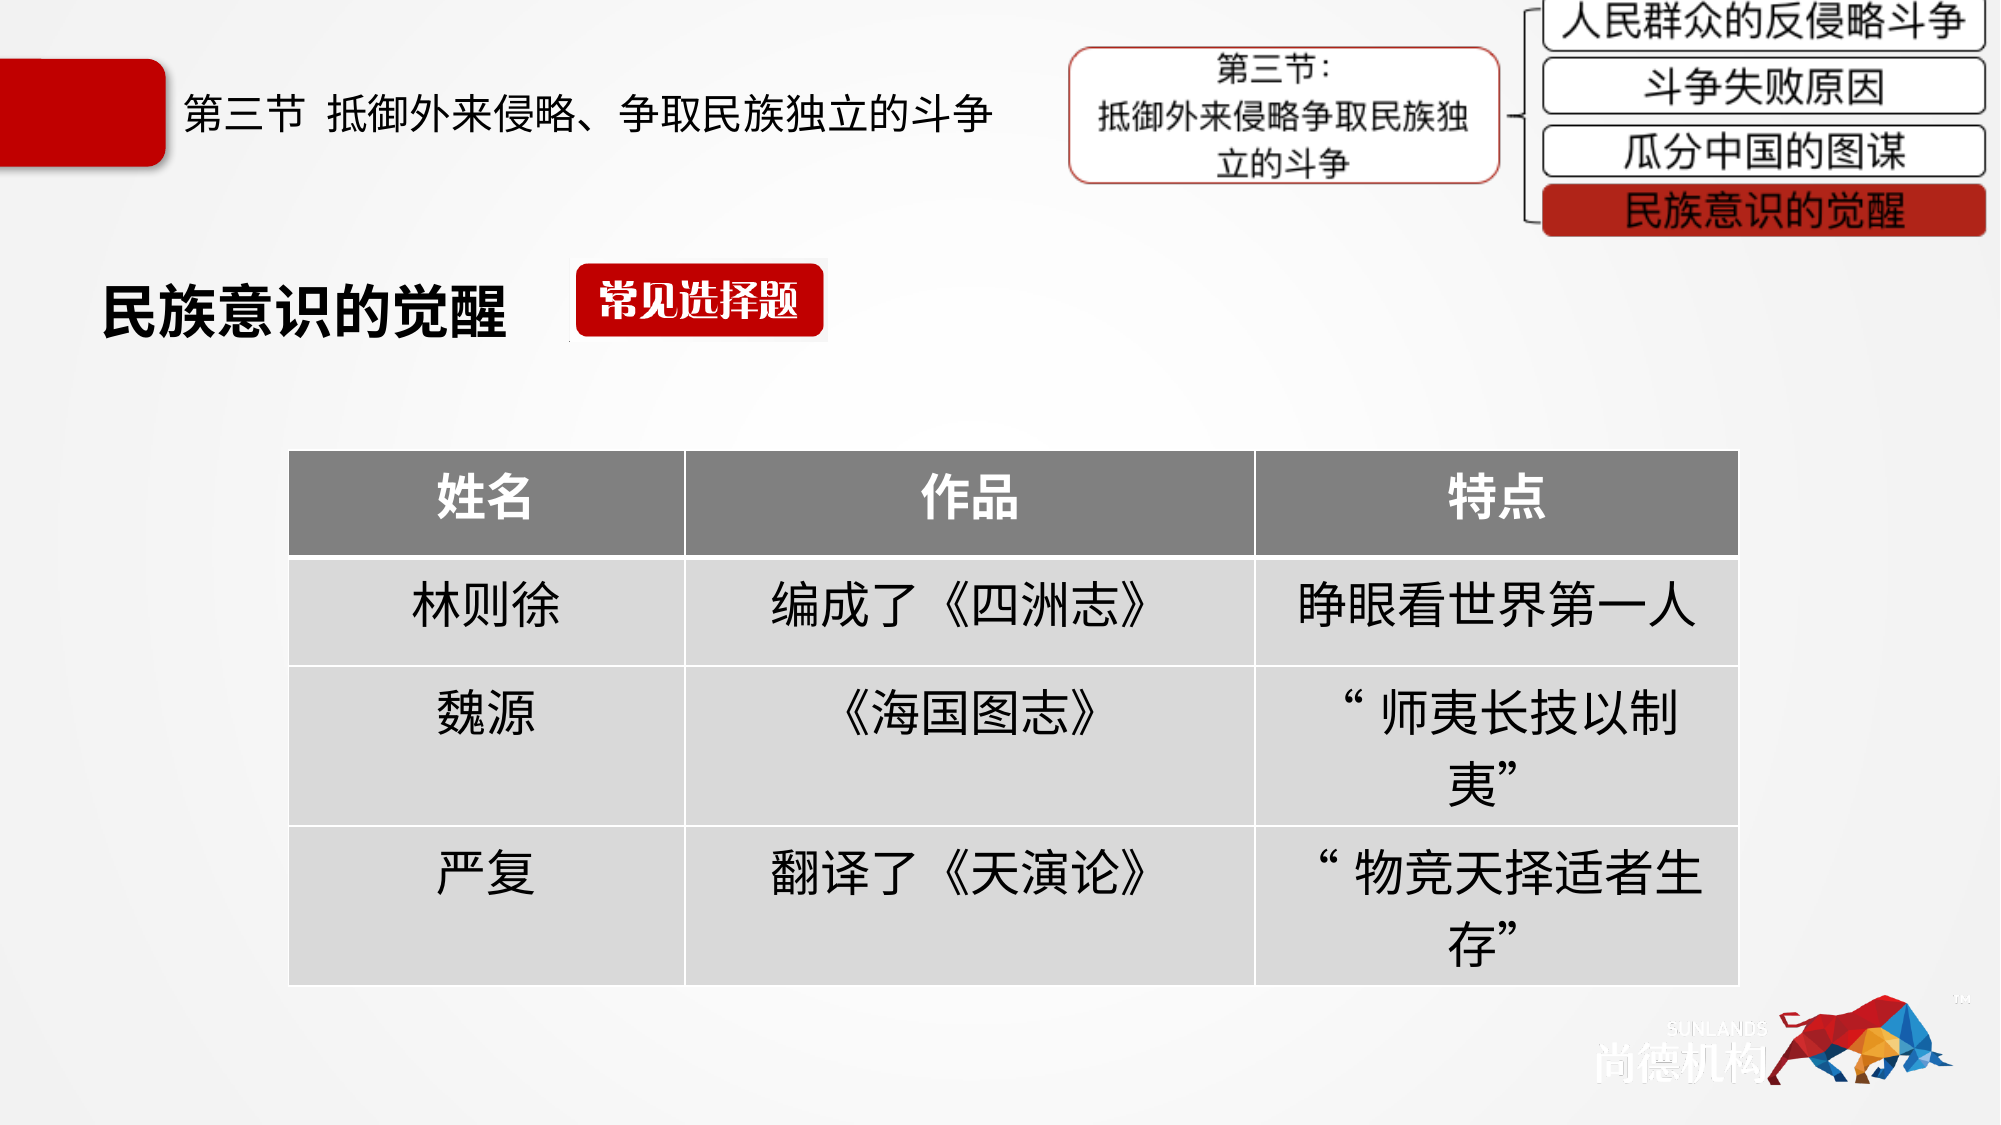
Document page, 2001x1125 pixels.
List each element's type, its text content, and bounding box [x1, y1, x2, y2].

table_header 特点 [1256, 451, 1738, 555]
table_cell 林则徐 [289, 560, 684, 665]
table_cell “师夷长技以制夷” [1256, 667, 1738, 825]
title 第三节 抵御外来侵略、争取民族独立的斗争 [167, 71, 1067, 161]
table_header 作品 [686, 451, 1254, 555]
list 民族意识的觉醒 [85, 232, 1943, 1099]
table_cell 魏源 [289, 667, 684, 825]
table_cell 严复 [289, 827, 684, 985]
table_cell 睁眼看世界第一人 [1256, 560, 1738, 665]
table_cell 编成了《四洲志》 [686, 560, 1254, 665]
table_cell 翻译了《天演论》 [686, 827, 1254, 985]
table_header 姓名 [289, 451, 684, 555]
table_cell 《海国图志》 [686, 667, 1254, 825]
table_cell “物竞天择适者生存” [1256, 827, 1738, 985]
picture [0, 0, 2001, 1125]
